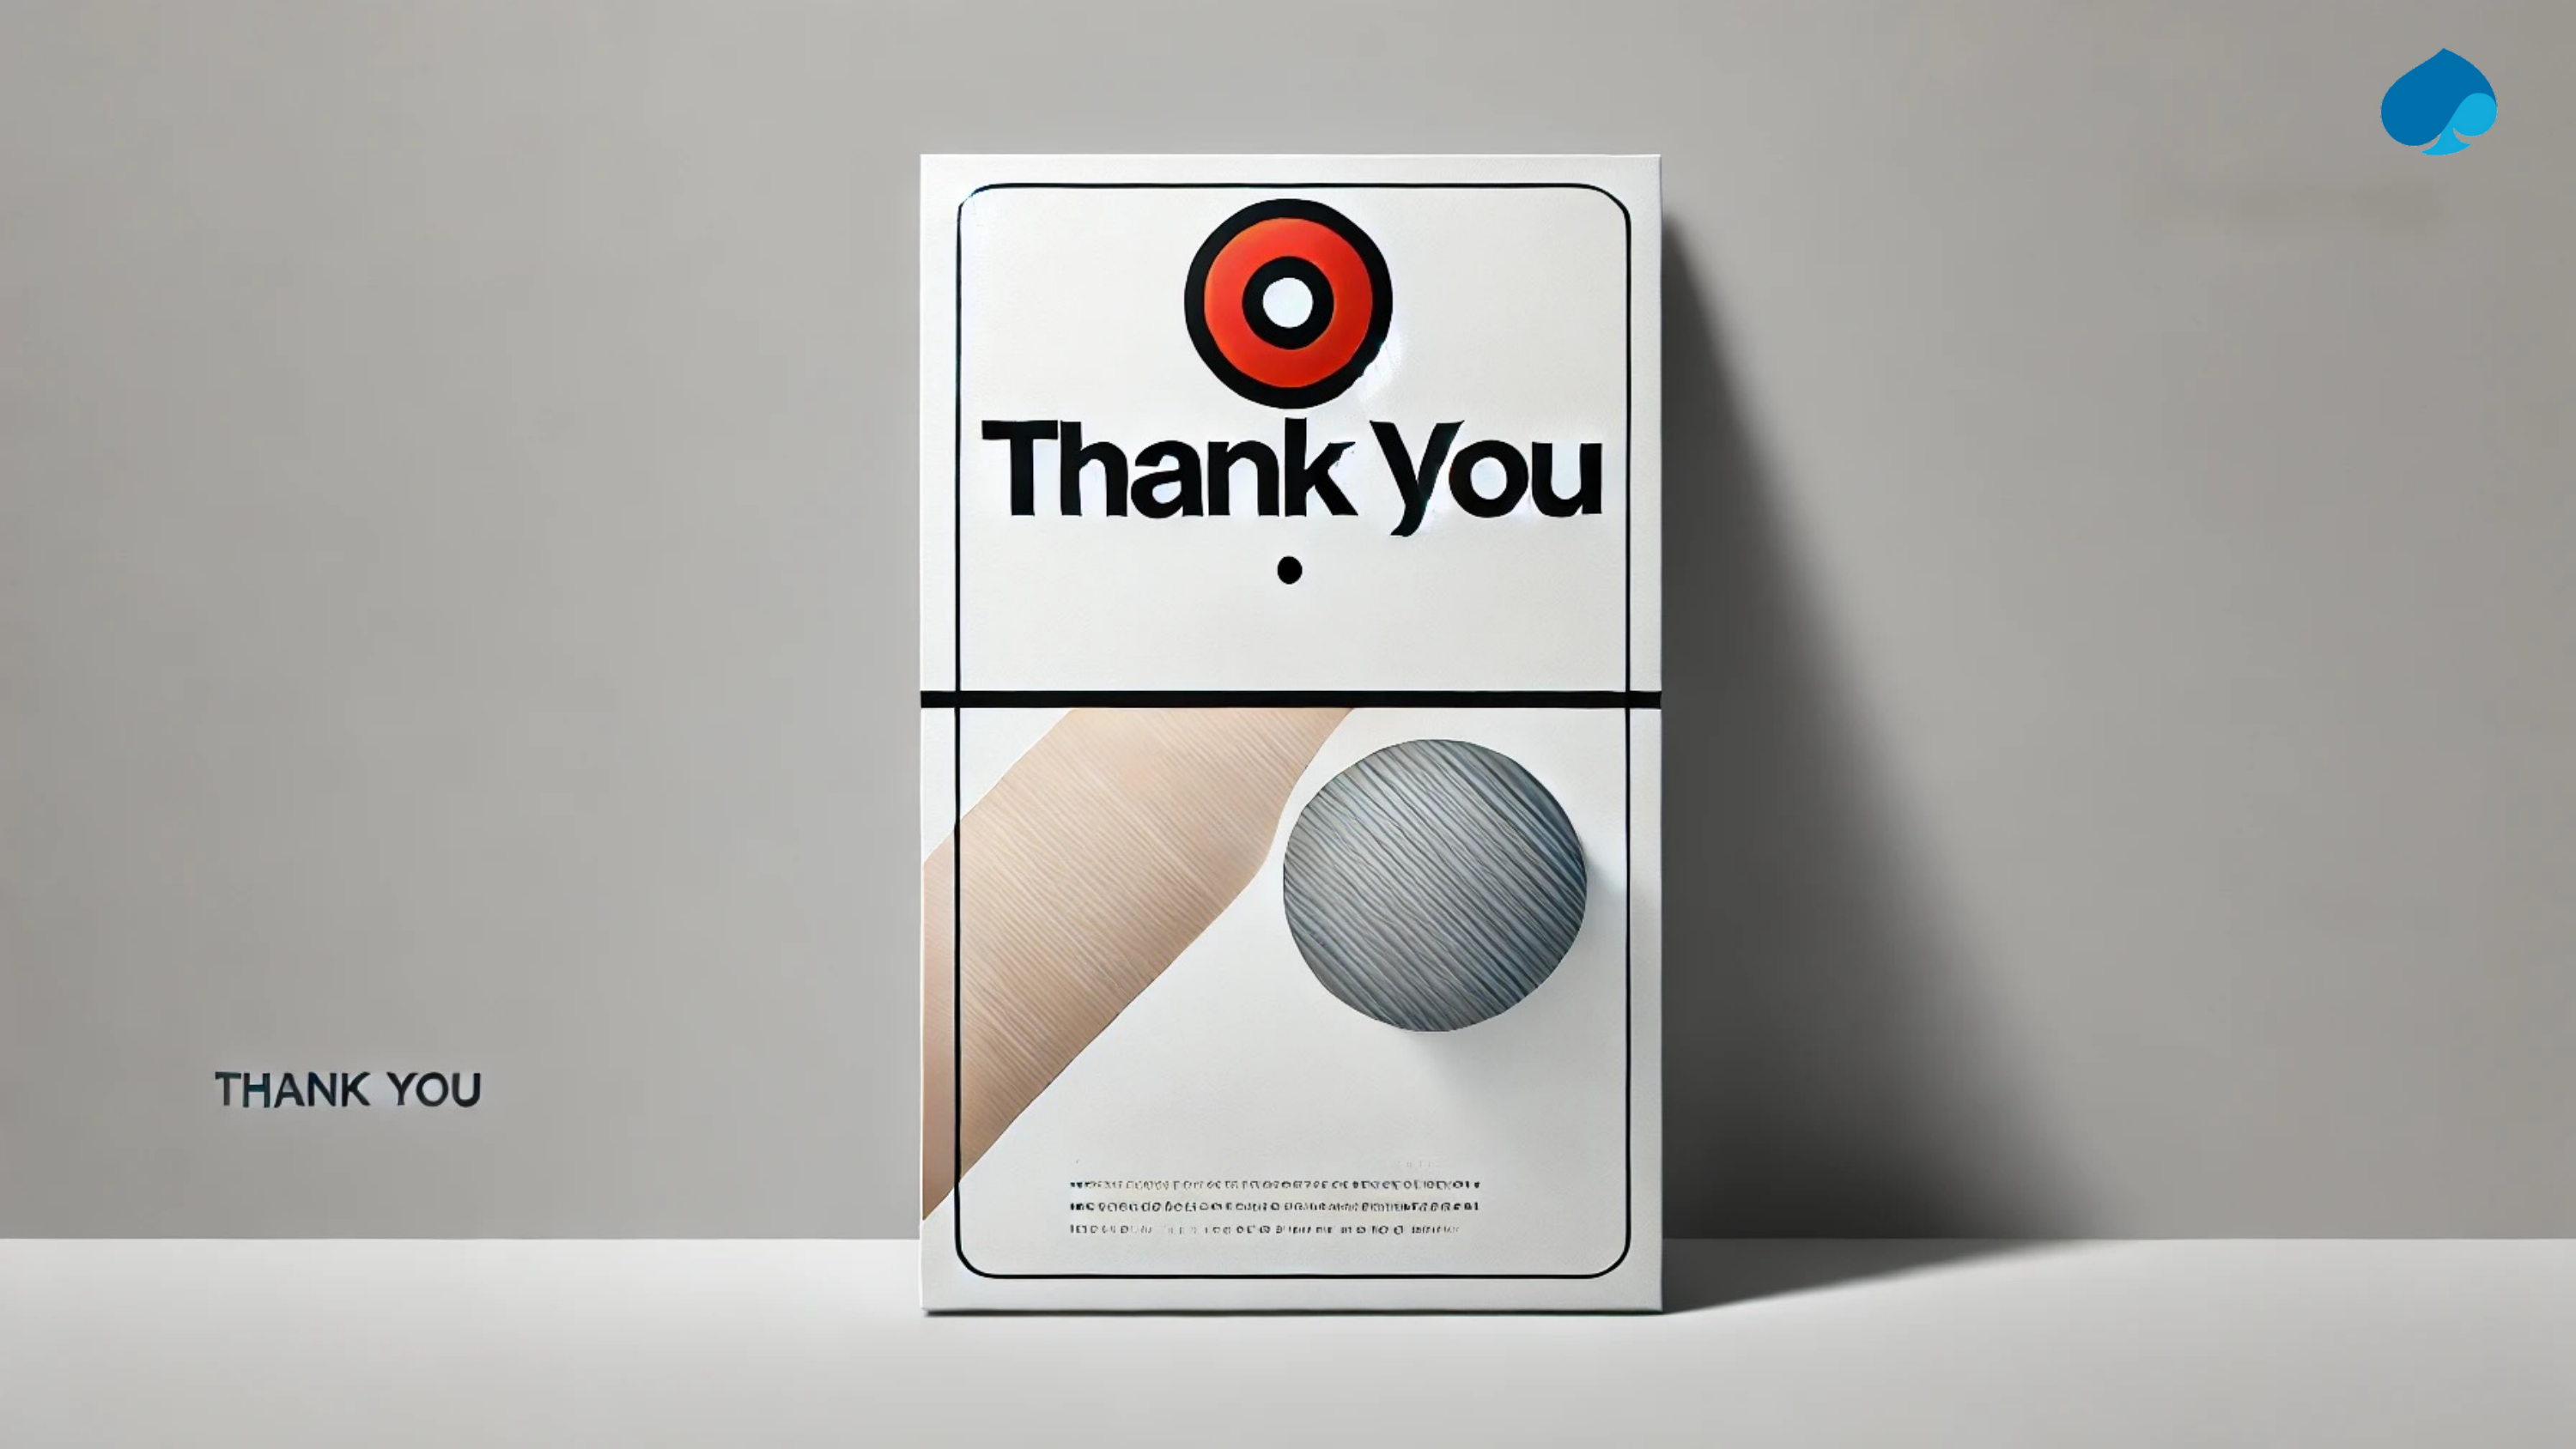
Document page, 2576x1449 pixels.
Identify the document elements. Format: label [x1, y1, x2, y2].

text_box [0, 0, 2576, 1449]
text_box [2372, 34, 2506, 169]
